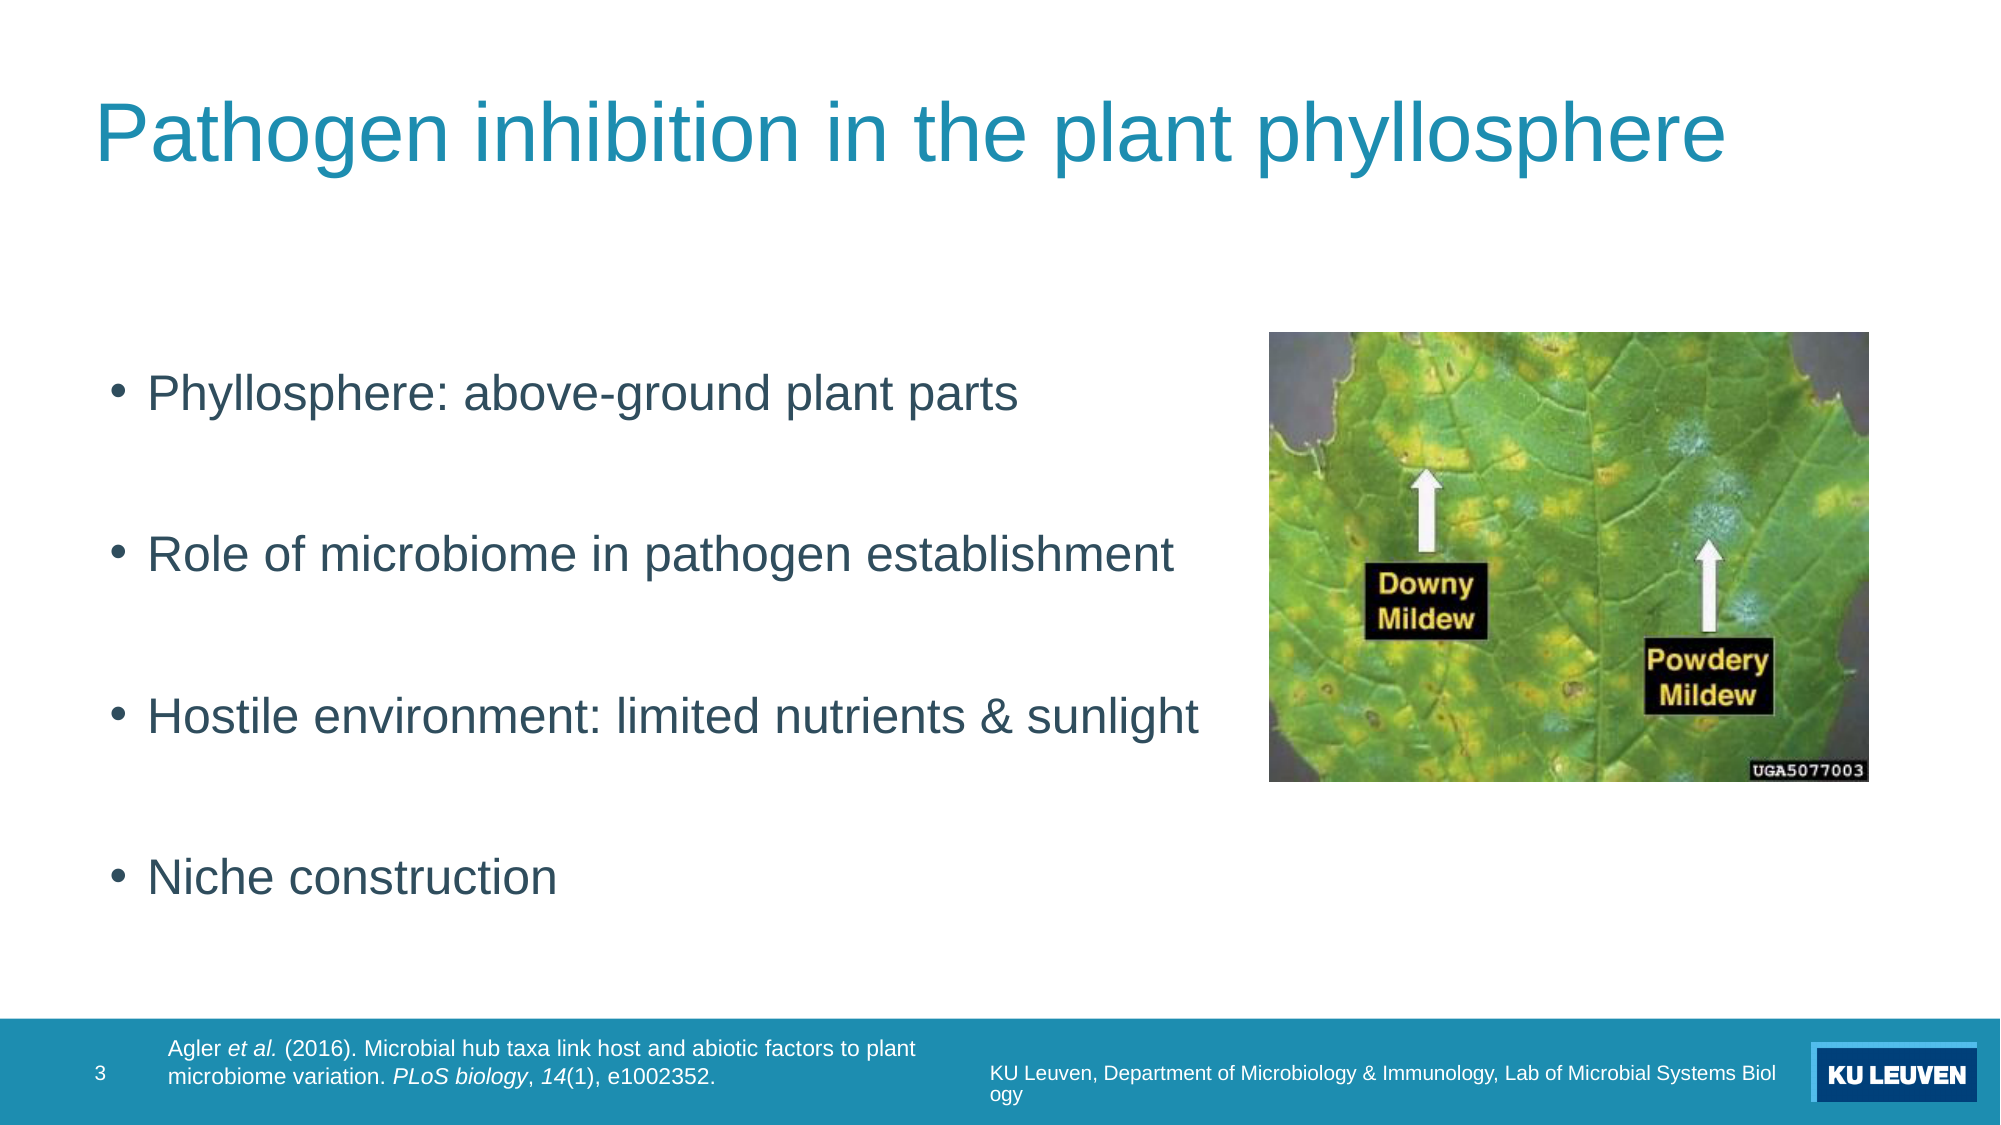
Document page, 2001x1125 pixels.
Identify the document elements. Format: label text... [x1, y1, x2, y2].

list Phyllosphere: above-ground plant parts Role of microbiome in pathogen establishment Hostile environment: limited nutrients & sunlight Niche construction [94, 271, 1906, 1004]
text_box Agler et al. (2016). Microbial hub taxa link host and abiotic factors to plant microbiome variation. PLoS biology, 14(1), e1002352. [153, 1026, 977, 1097]
picture [1268, 331, 1869, 782]
slide_number 3 [94, 1018, 201, 1125]
footer KU Leuven, Department of Microbiology & Immunology, Lab of Microbial Systems Biology [989, 1018, 1809, 1125]
picture [1811, 1042, 1977, 1102]
title Pathogen inhibition in the plant phyllosphere [94, 33, 1906, 223]
